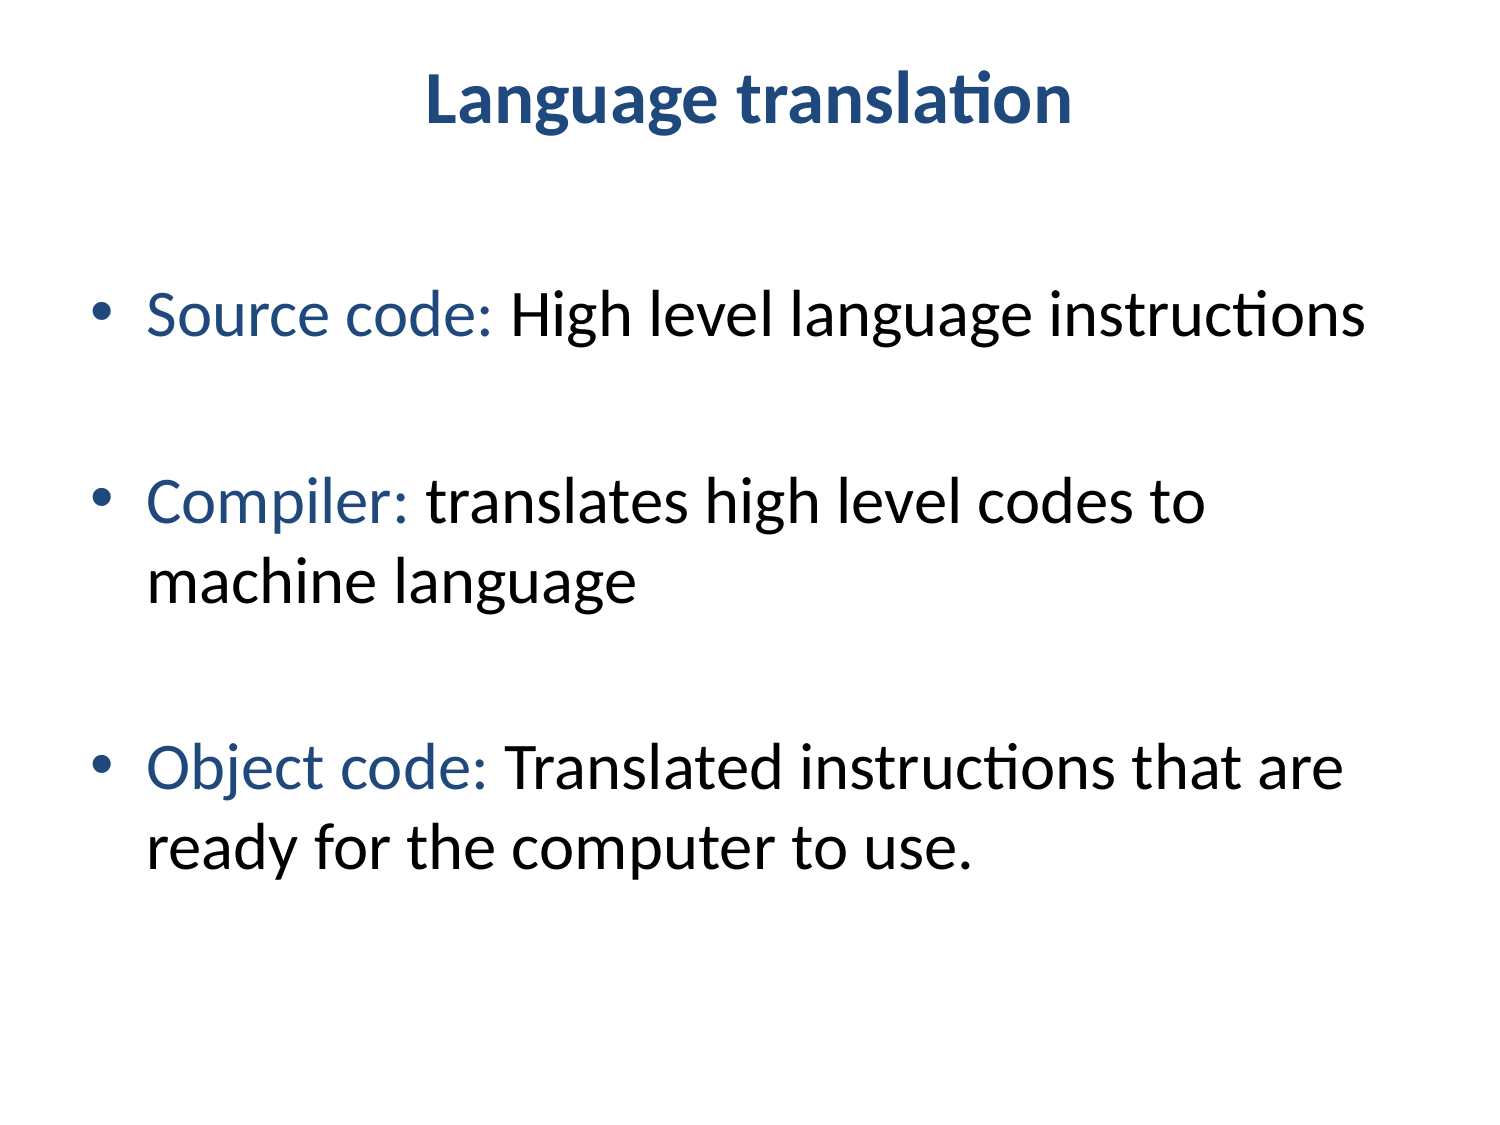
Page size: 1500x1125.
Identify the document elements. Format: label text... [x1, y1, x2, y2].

title Language translation [75, 0, 1425, 188]
list Source code: High level language instructions Compiler: translates high level codes to machine language Object code: Translated instructions that are ready for the computer to use. [75, 262, 1425, 1005]
